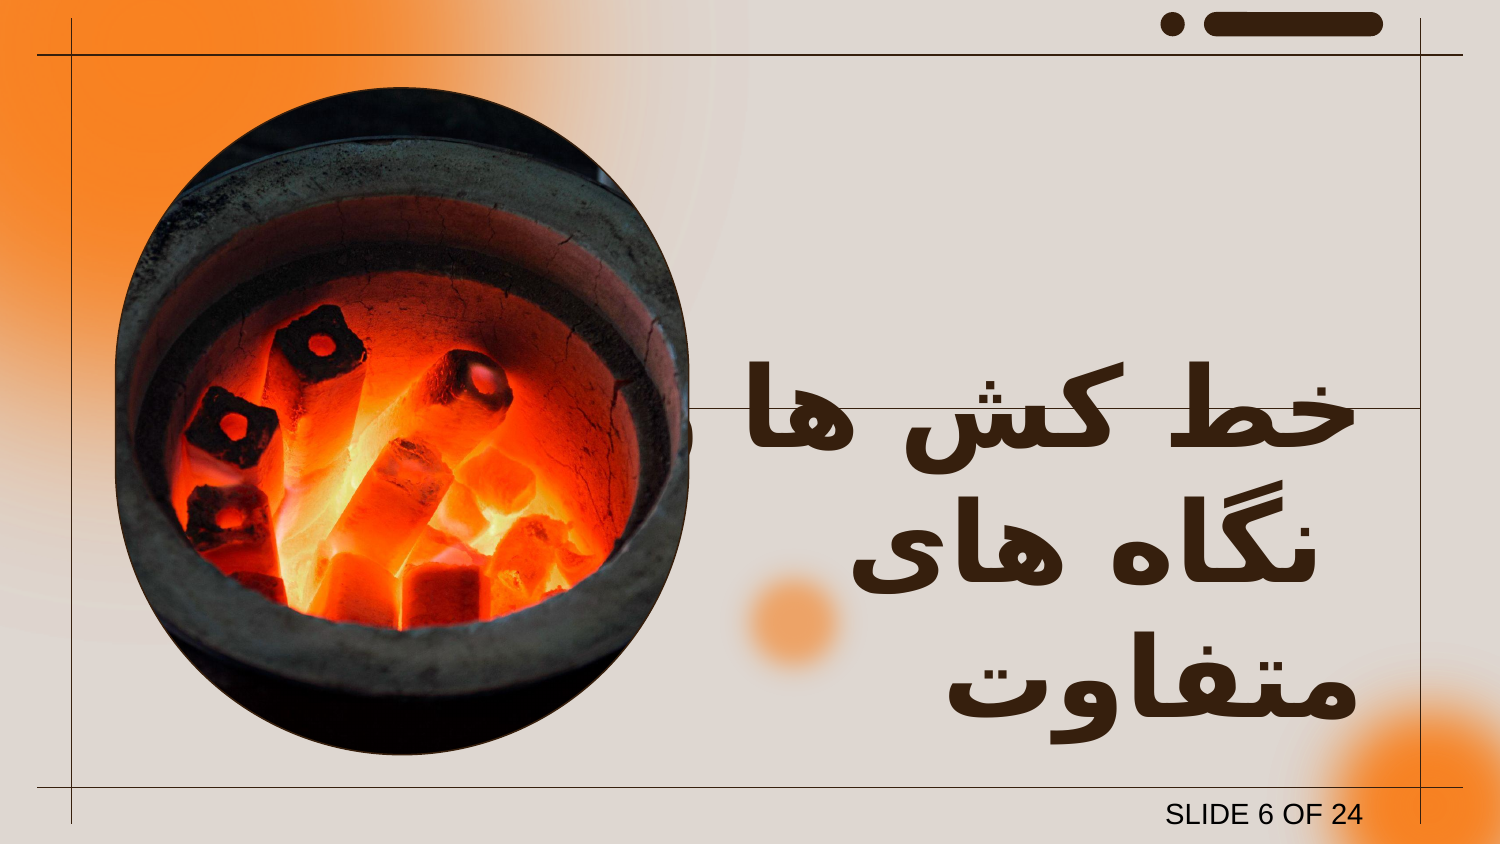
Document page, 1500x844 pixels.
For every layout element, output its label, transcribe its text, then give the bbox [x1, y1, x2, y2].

picture [714, 542, 874, 702]
title خط کش ها و نگاه های متفاوت [694, 449, 1380, 755]
picture [115, 87, 689, 755]
